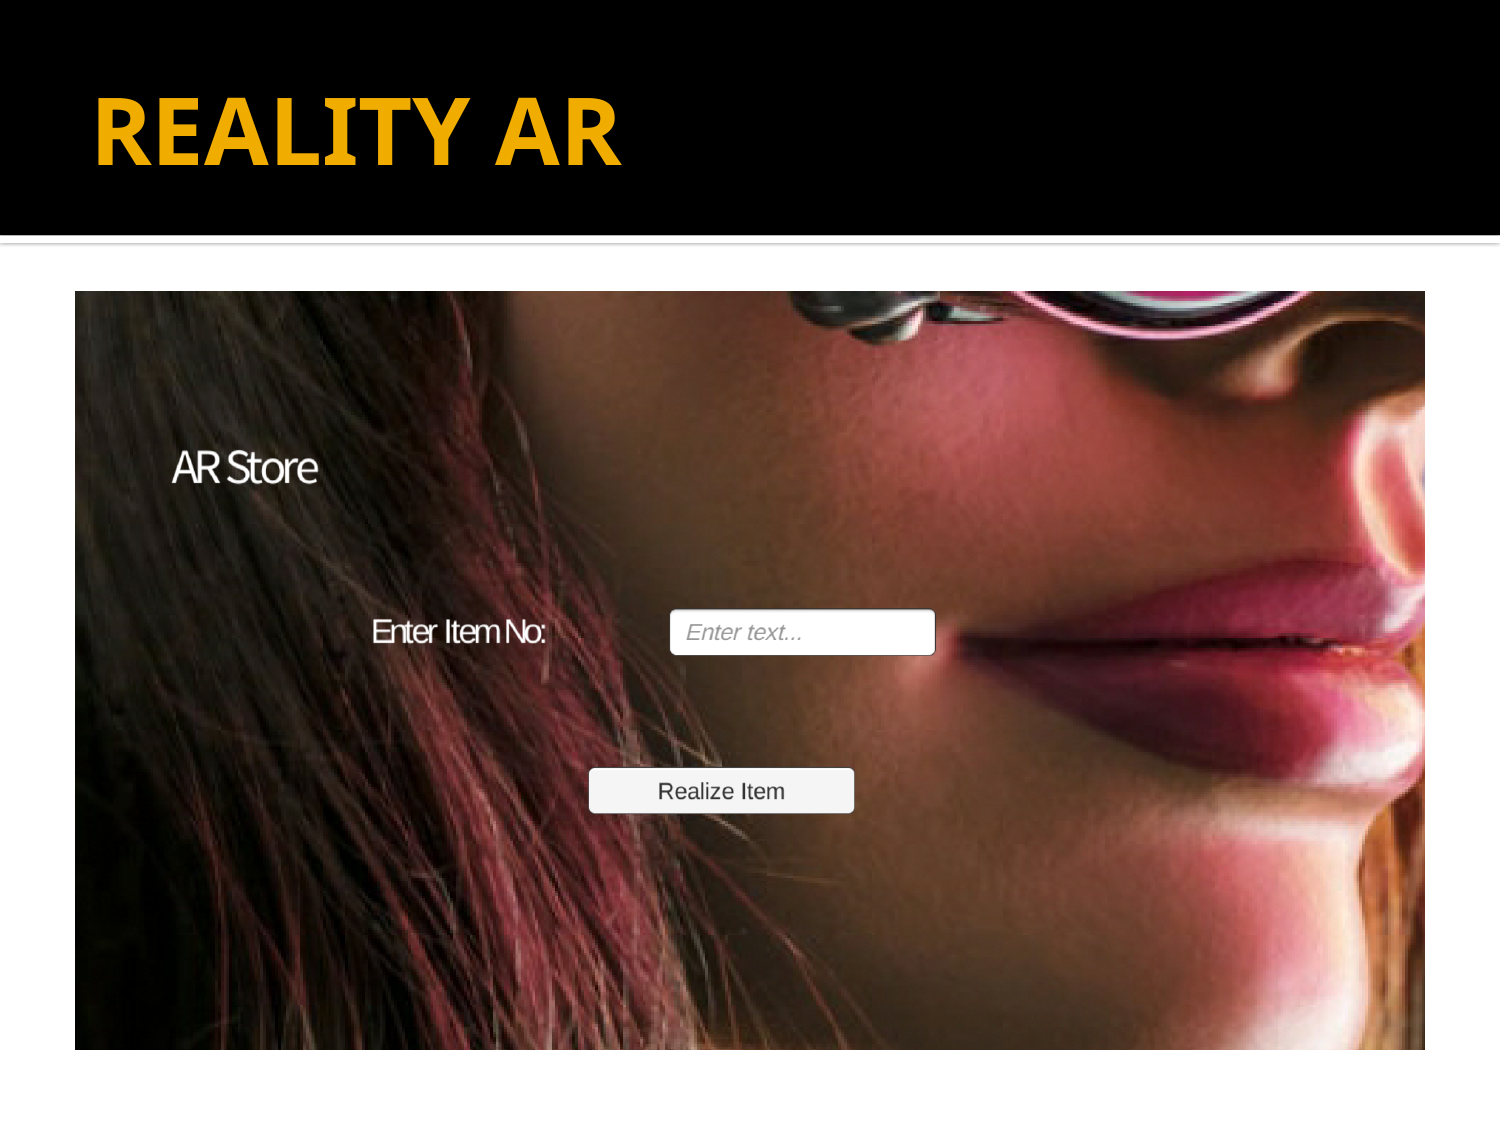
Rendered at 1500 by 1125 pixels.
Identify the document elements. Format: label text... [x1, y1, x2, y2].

title REALITY AR [75, 25, 1425, 231]
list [75, 291, 1425, 1050]
